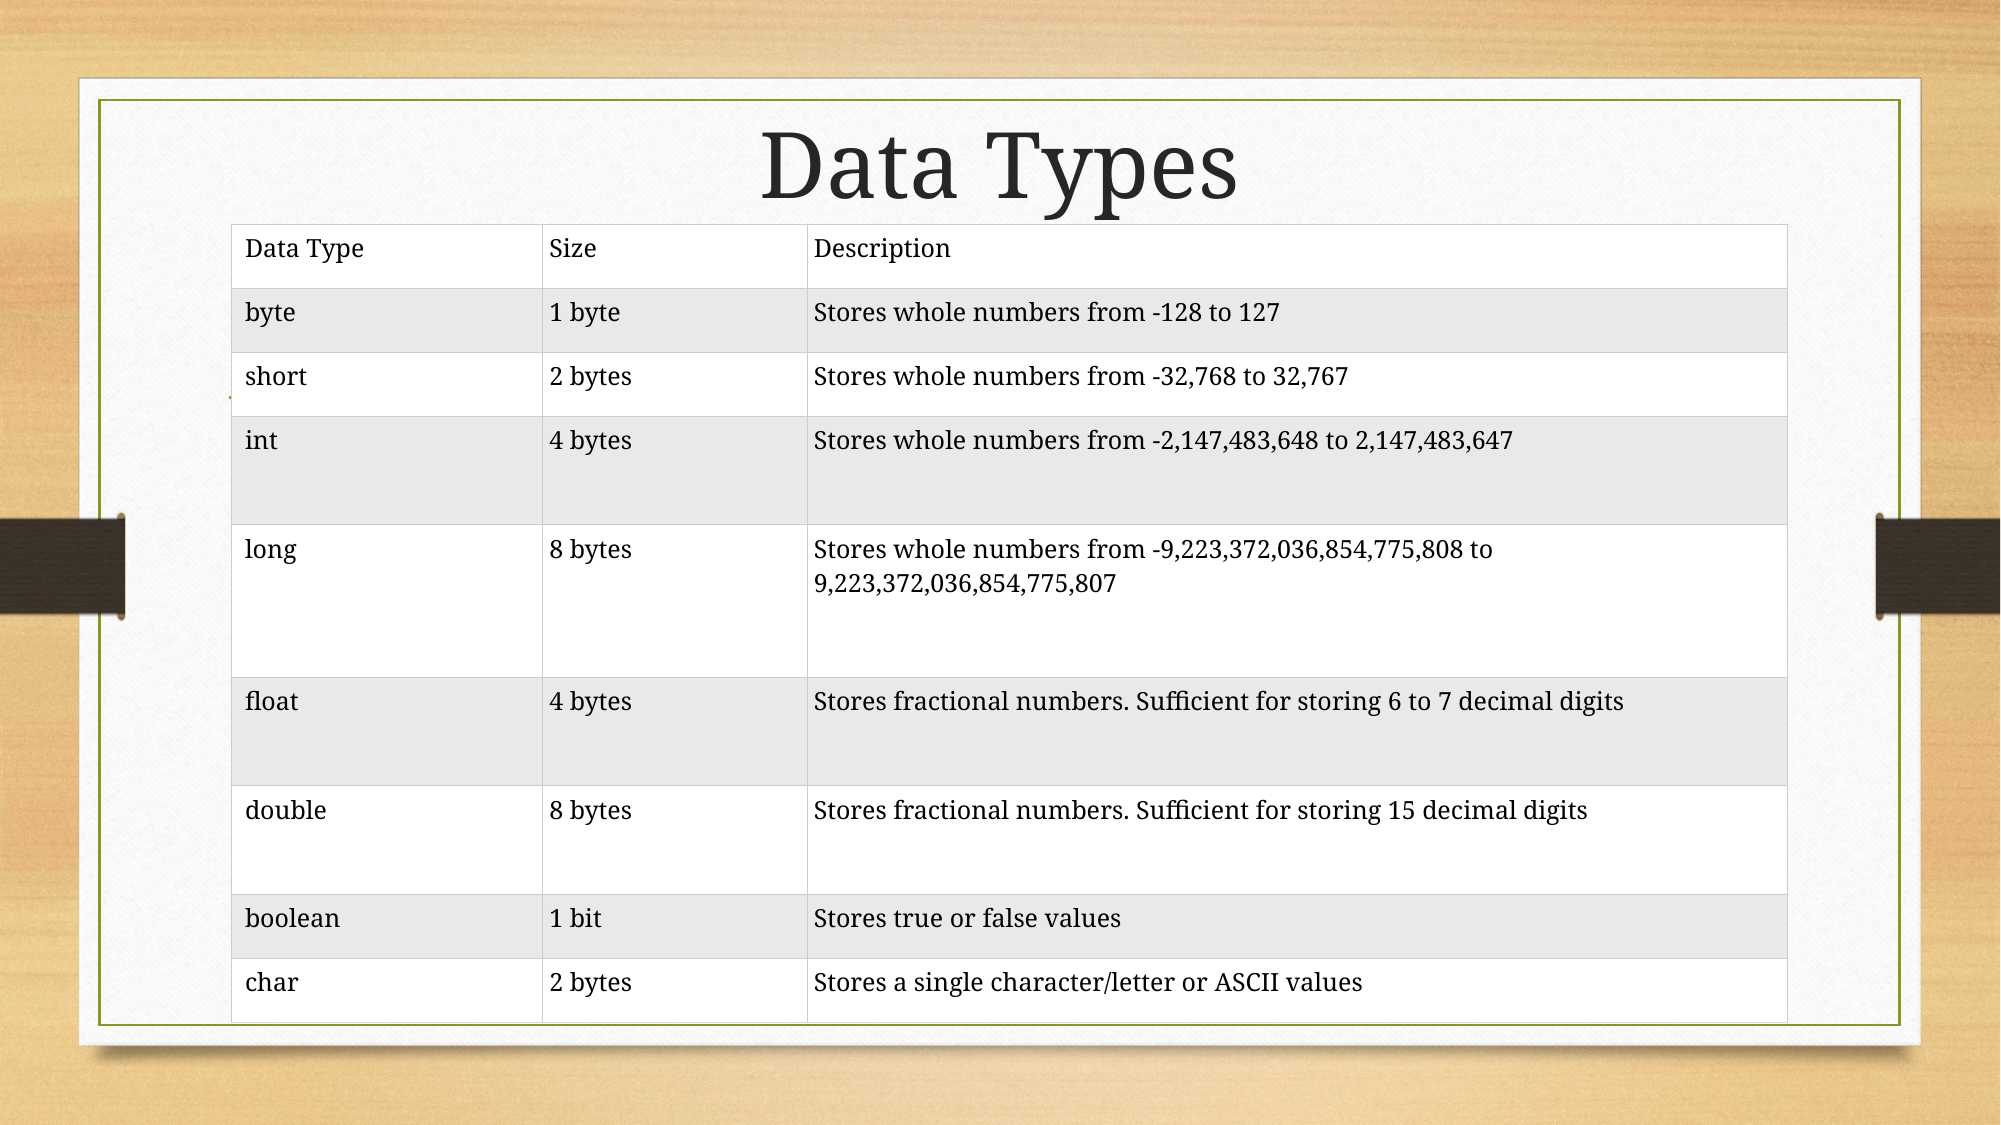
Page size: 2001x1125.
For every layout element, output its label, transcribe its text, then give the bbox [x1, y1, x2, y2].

table_cell 1 byte [543, 289, 807, 352]
table_cell char [232, 959, 542, 1022]
table_cell Stores fractional numbers. Sufficient for storing 15 decimal digits [808, 786, 1787, 894]
table_header Size [543, 225, 807, 288]
table_cell Stores whole numbers from -32,768 to 32,767 [808, 353, 1787, 416]
table_cell 2 bytes [543, 353, 807, 416]
table_cell 8 bytes [543, 786, 807, 894]
table_cell 2 bytes [543, 959, 807, 1022]
table_cell short [232, 353, 542, 416]
table_cell 1 bit [543, 895, 807, 958]
table_cell Stores true or false values [808, 895, 1787, 958]
table_cell boolean [232, 895, 542, 958]
table_cell 4 bytes [543, 678, 807, 785]
table_cell int [232, 417, 542, 524]
table_cell 8 bytes [543, 525, 807, 677]
table_header Data Type [232, 225, 542, 288]
table_header Description [808, 225, 1787, 288]
table_cell Stores fractional numbers. Sufficient for storing 6 to 7 decimal digits [808, 678, 1787, 785]
table_cell Stores whole numbers from -9,223,372,036,854,775,808 to 9,223,372,036,854,775,807 [808, 525, 1787, 677]
table_cell Stores whole numbers from -128 to 127 [808, 289, 1787, 352]
title Data Types [212, 54, 1788, 269]
table_cell Stores a single character/letter or ASCII values [808, 959, 1787, 1022]
picture [0, 0, 2001, 1125]
table_cell float [232, 678, 542, 785]
table_cell 4 bytes [543, 417, 807, 524]
table_cell Stores whole numbers from -2,147,483,648 to 2,147,483,647 [808, 417, 1787, 524]
table_cell byte [232, 289, 542, 352]
table_cell double [232, 786, 542, 894]
table_cell long [232, 525, 542, 677]
